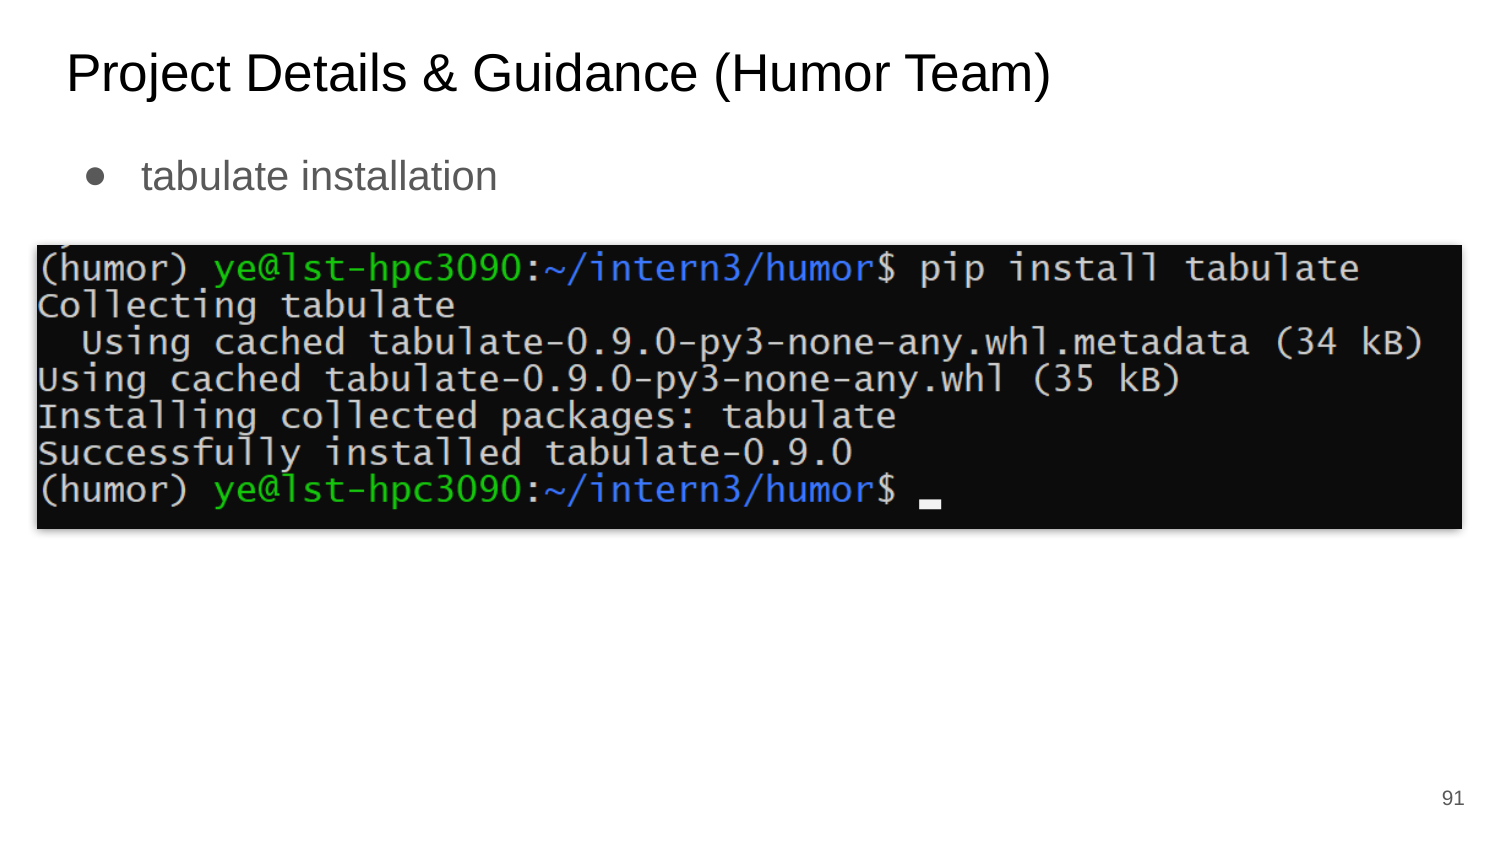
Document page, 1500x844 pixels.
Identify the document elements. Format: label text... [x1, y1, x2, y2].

list tabulate installation [51, 126, 1449, 221]
picture [37, 245, 1462, 529]
slide_number ‹#› [1389, 764, 1480, 830]
title Project Details & Guidance (Humor Team) [51, 23, 1449, 117]
